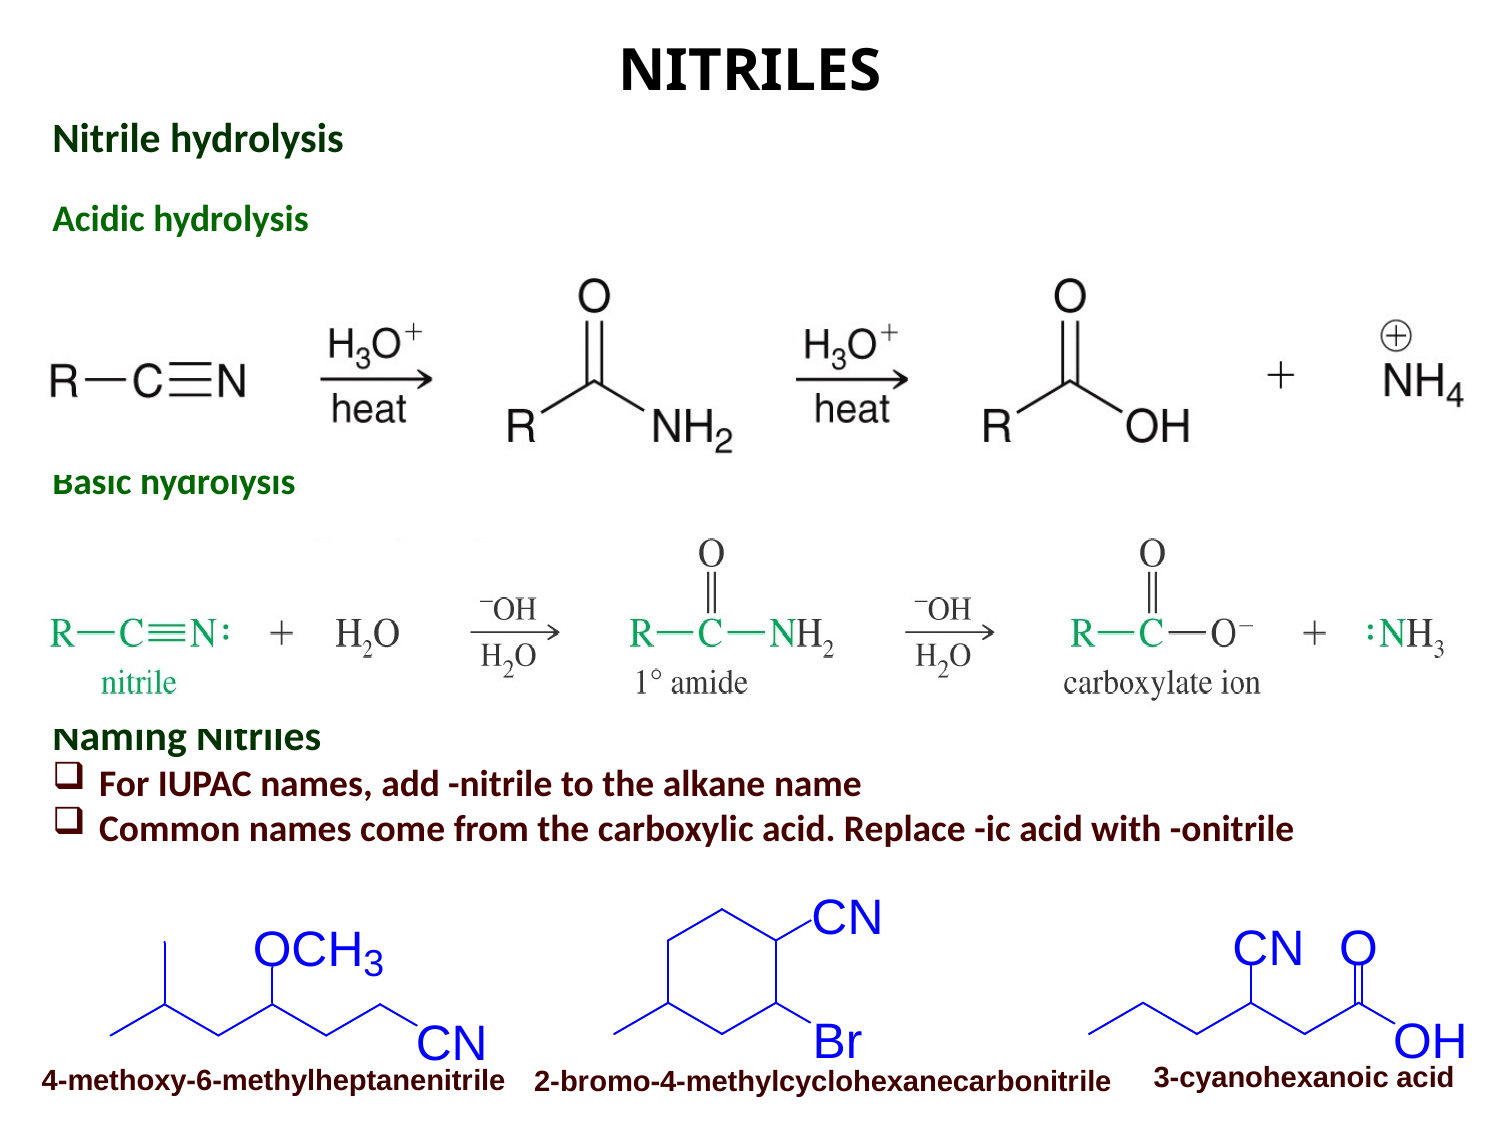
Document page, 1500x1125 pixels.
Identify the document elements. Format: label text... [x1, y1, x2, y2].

text_box NITRILES Nitrile hydrolysis Acidic hydrolysis Basic hydrolysis Naming Nitriles For IUPAC names, add -nitrile to the alkane name Common names come from the carboxylic acid. Replace -ic acid with -onitrile [37, 24, 1463, 261]
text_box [37, 262, 1478, 1101]
